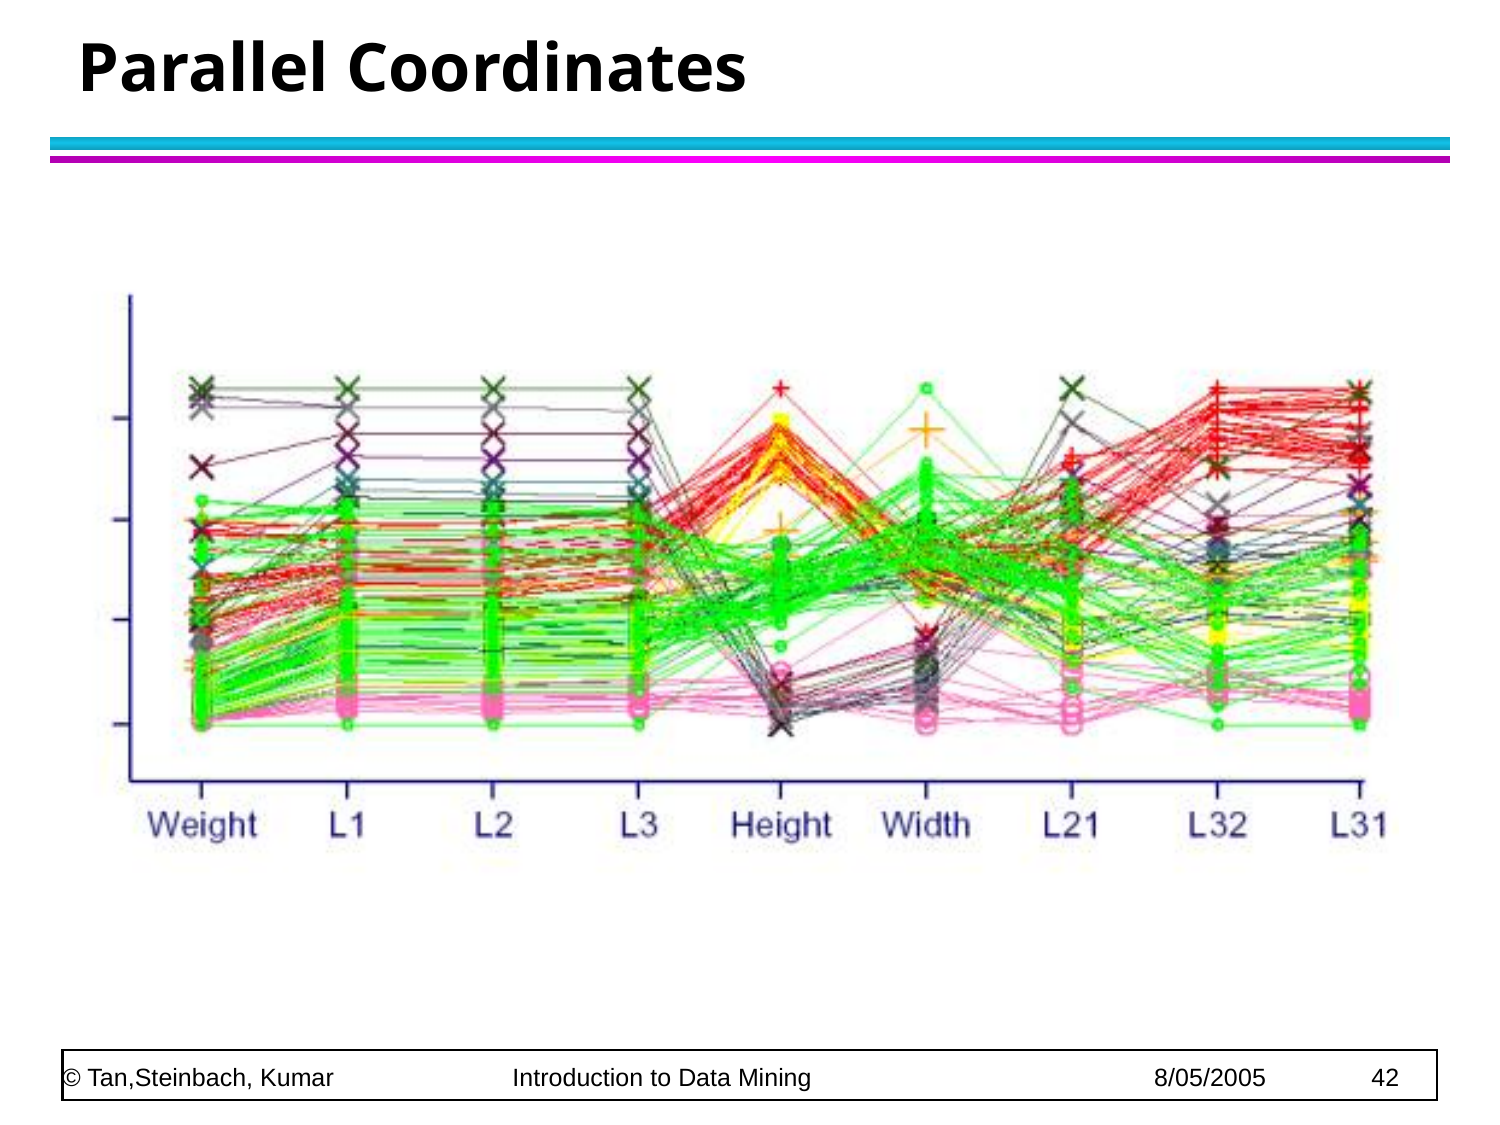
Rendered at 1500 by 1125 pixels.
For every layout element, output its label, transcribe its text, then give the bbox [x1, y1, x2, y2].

title Parallel Coordinates [61, 24, 1422, 113]
picture [56, 262, 1400, 928]
